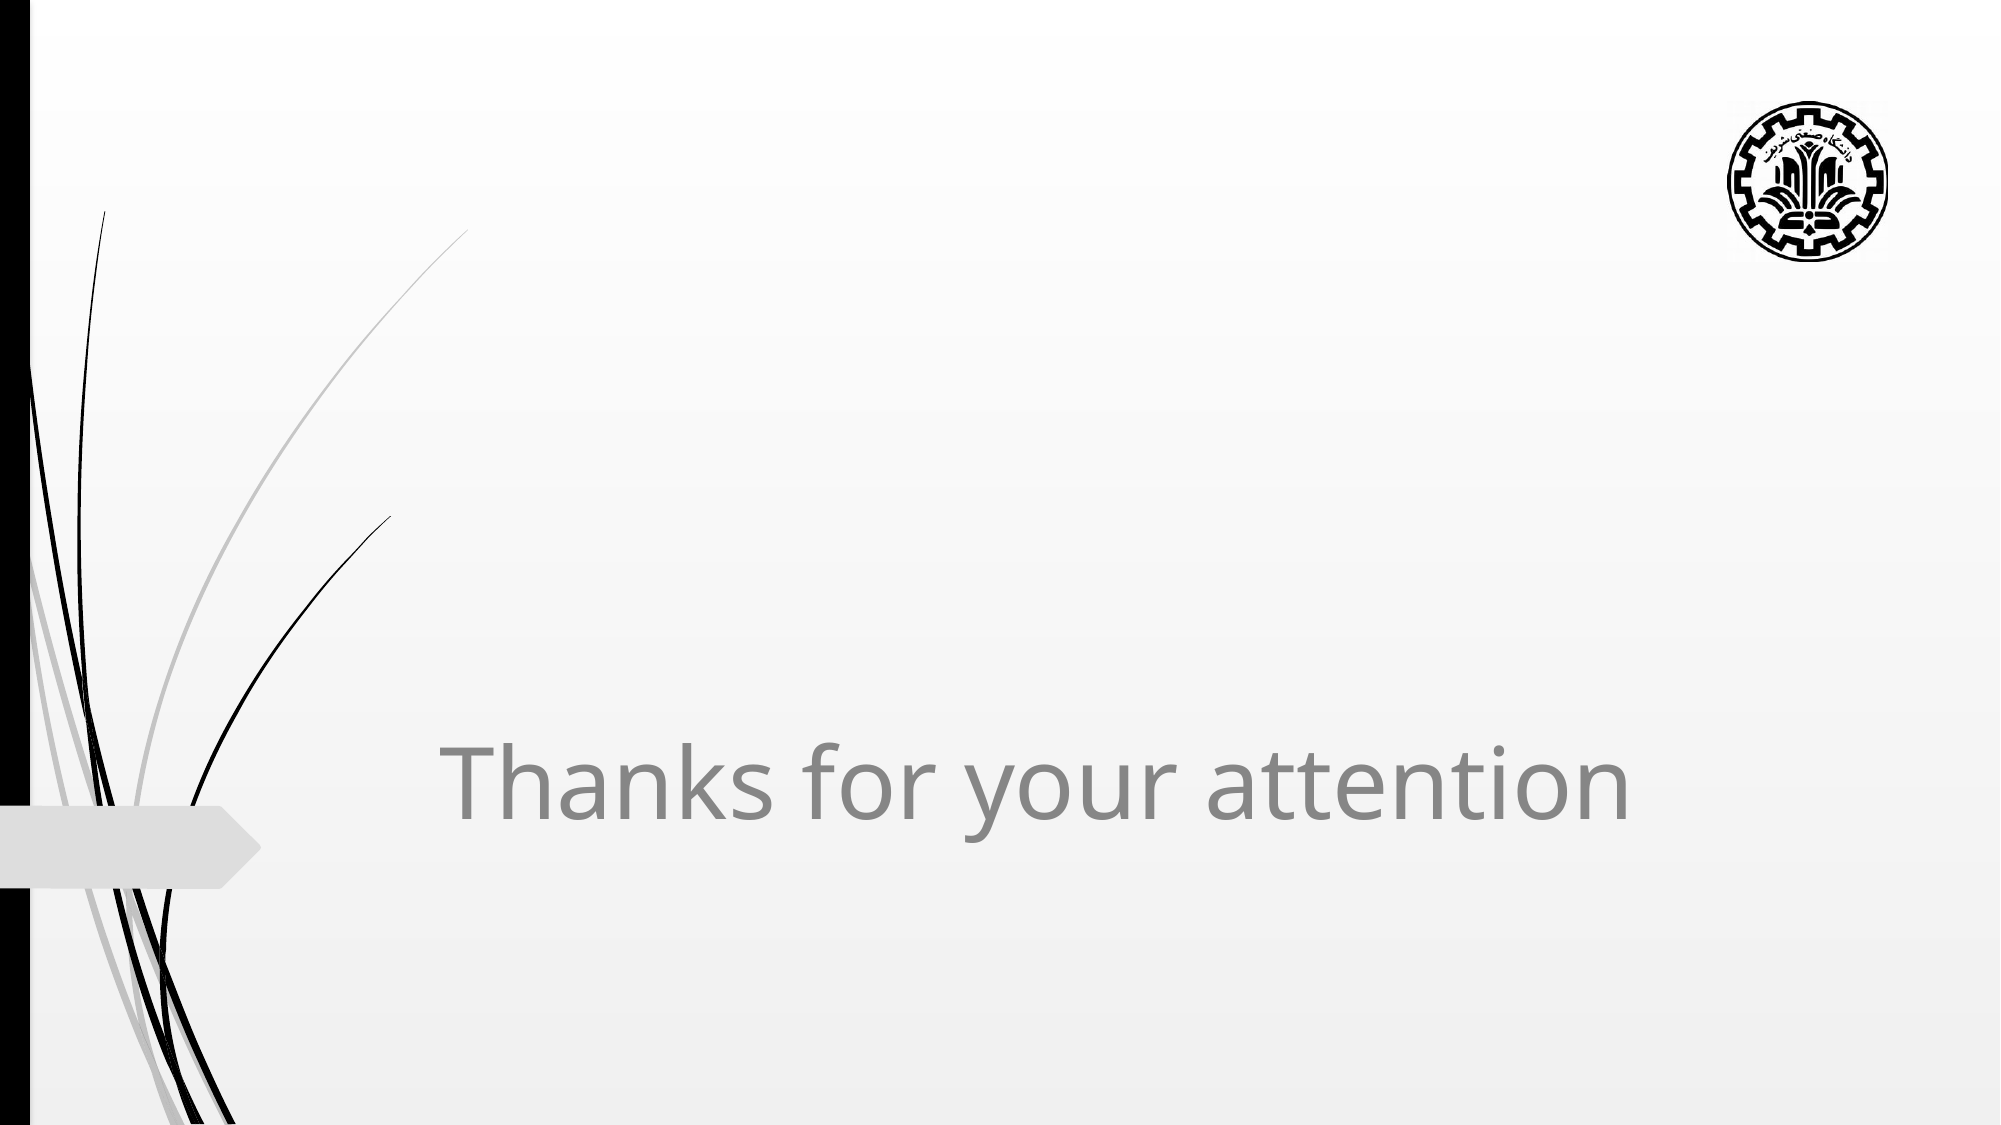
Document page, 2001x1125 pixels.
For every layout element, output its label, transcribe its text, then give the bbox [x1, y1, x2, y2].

title Thanks for your attention [424, 399, 1888, 847]
picture [1727, 101, 1888, 262]
